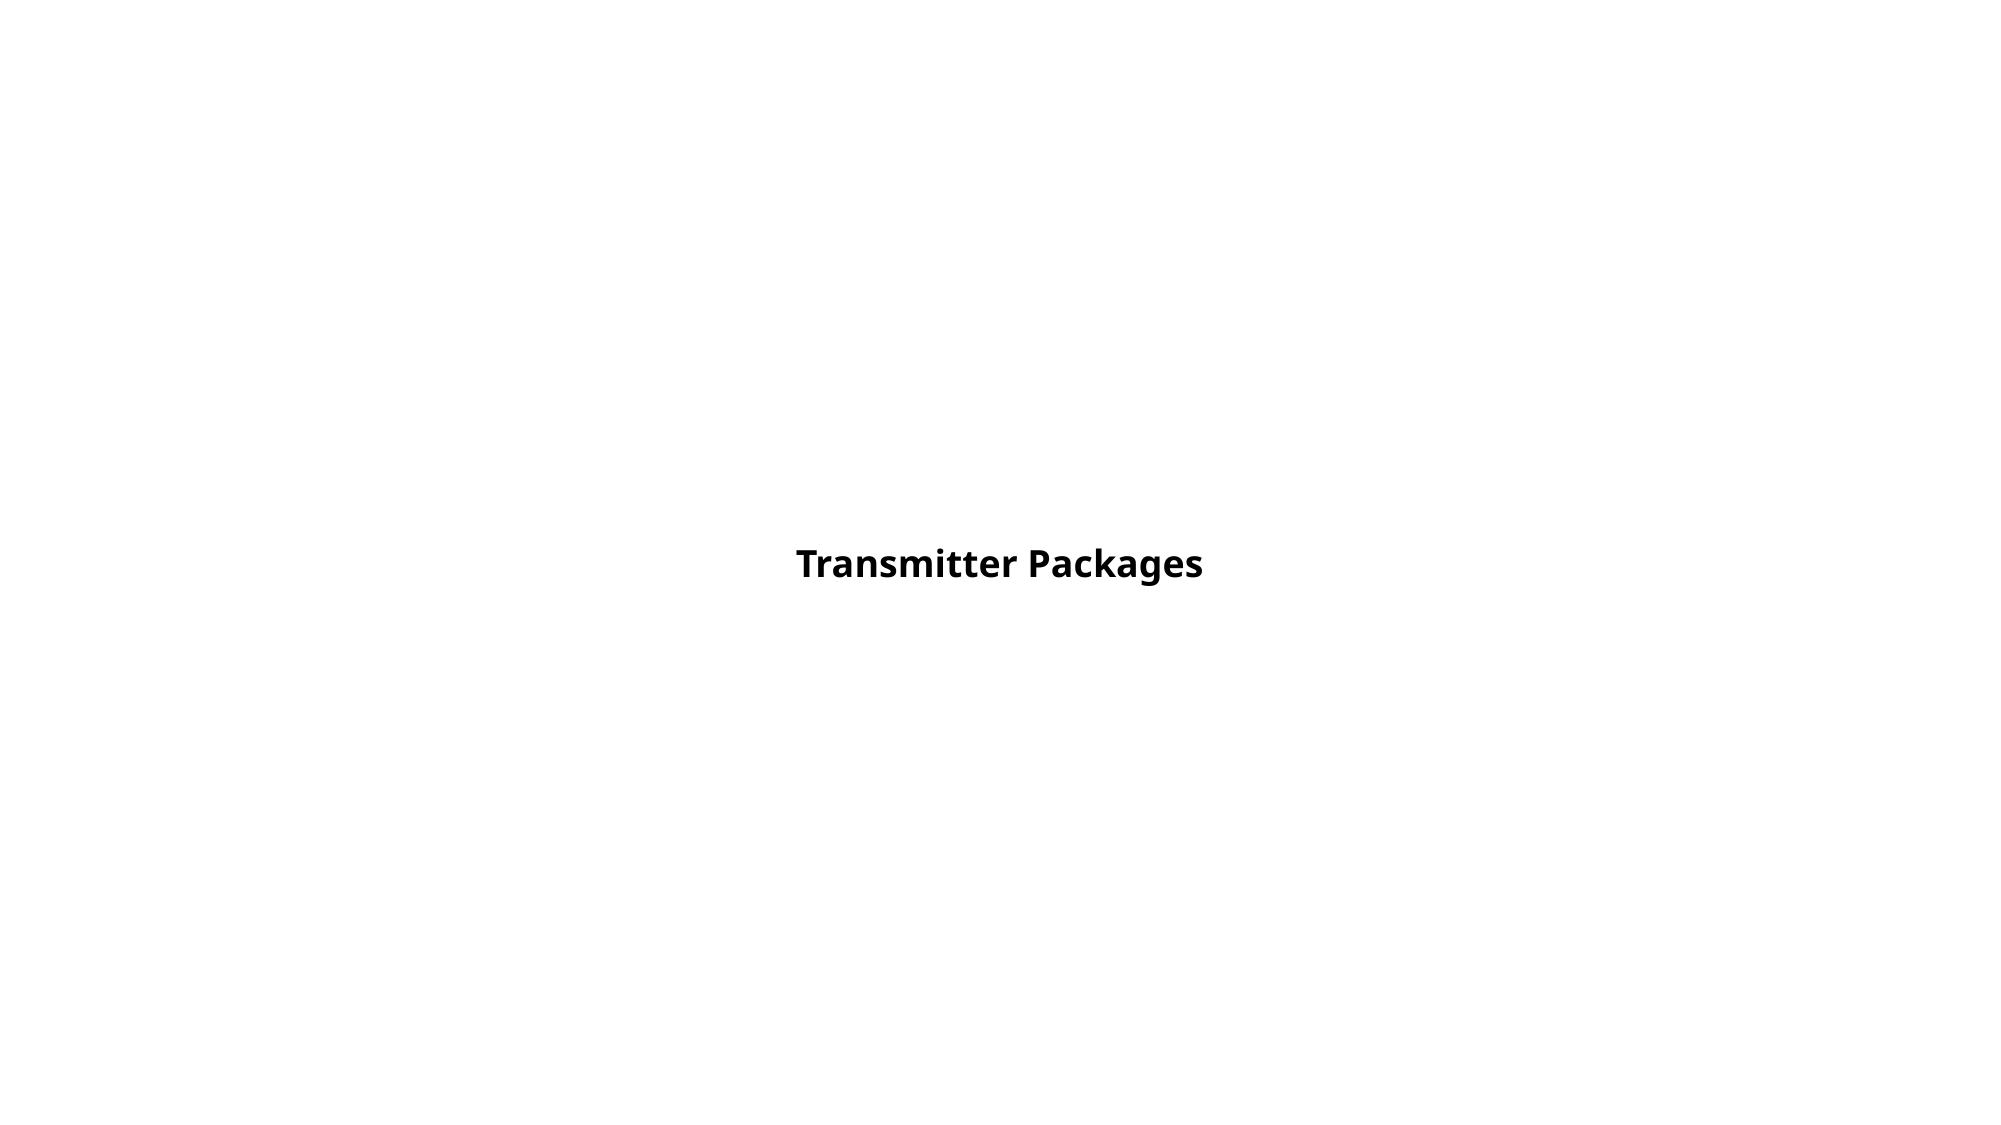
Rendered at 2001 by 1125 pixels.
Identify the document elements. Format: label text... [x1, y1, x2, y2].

text_box Transmitter Packages [781, 532, 1219, 592]
